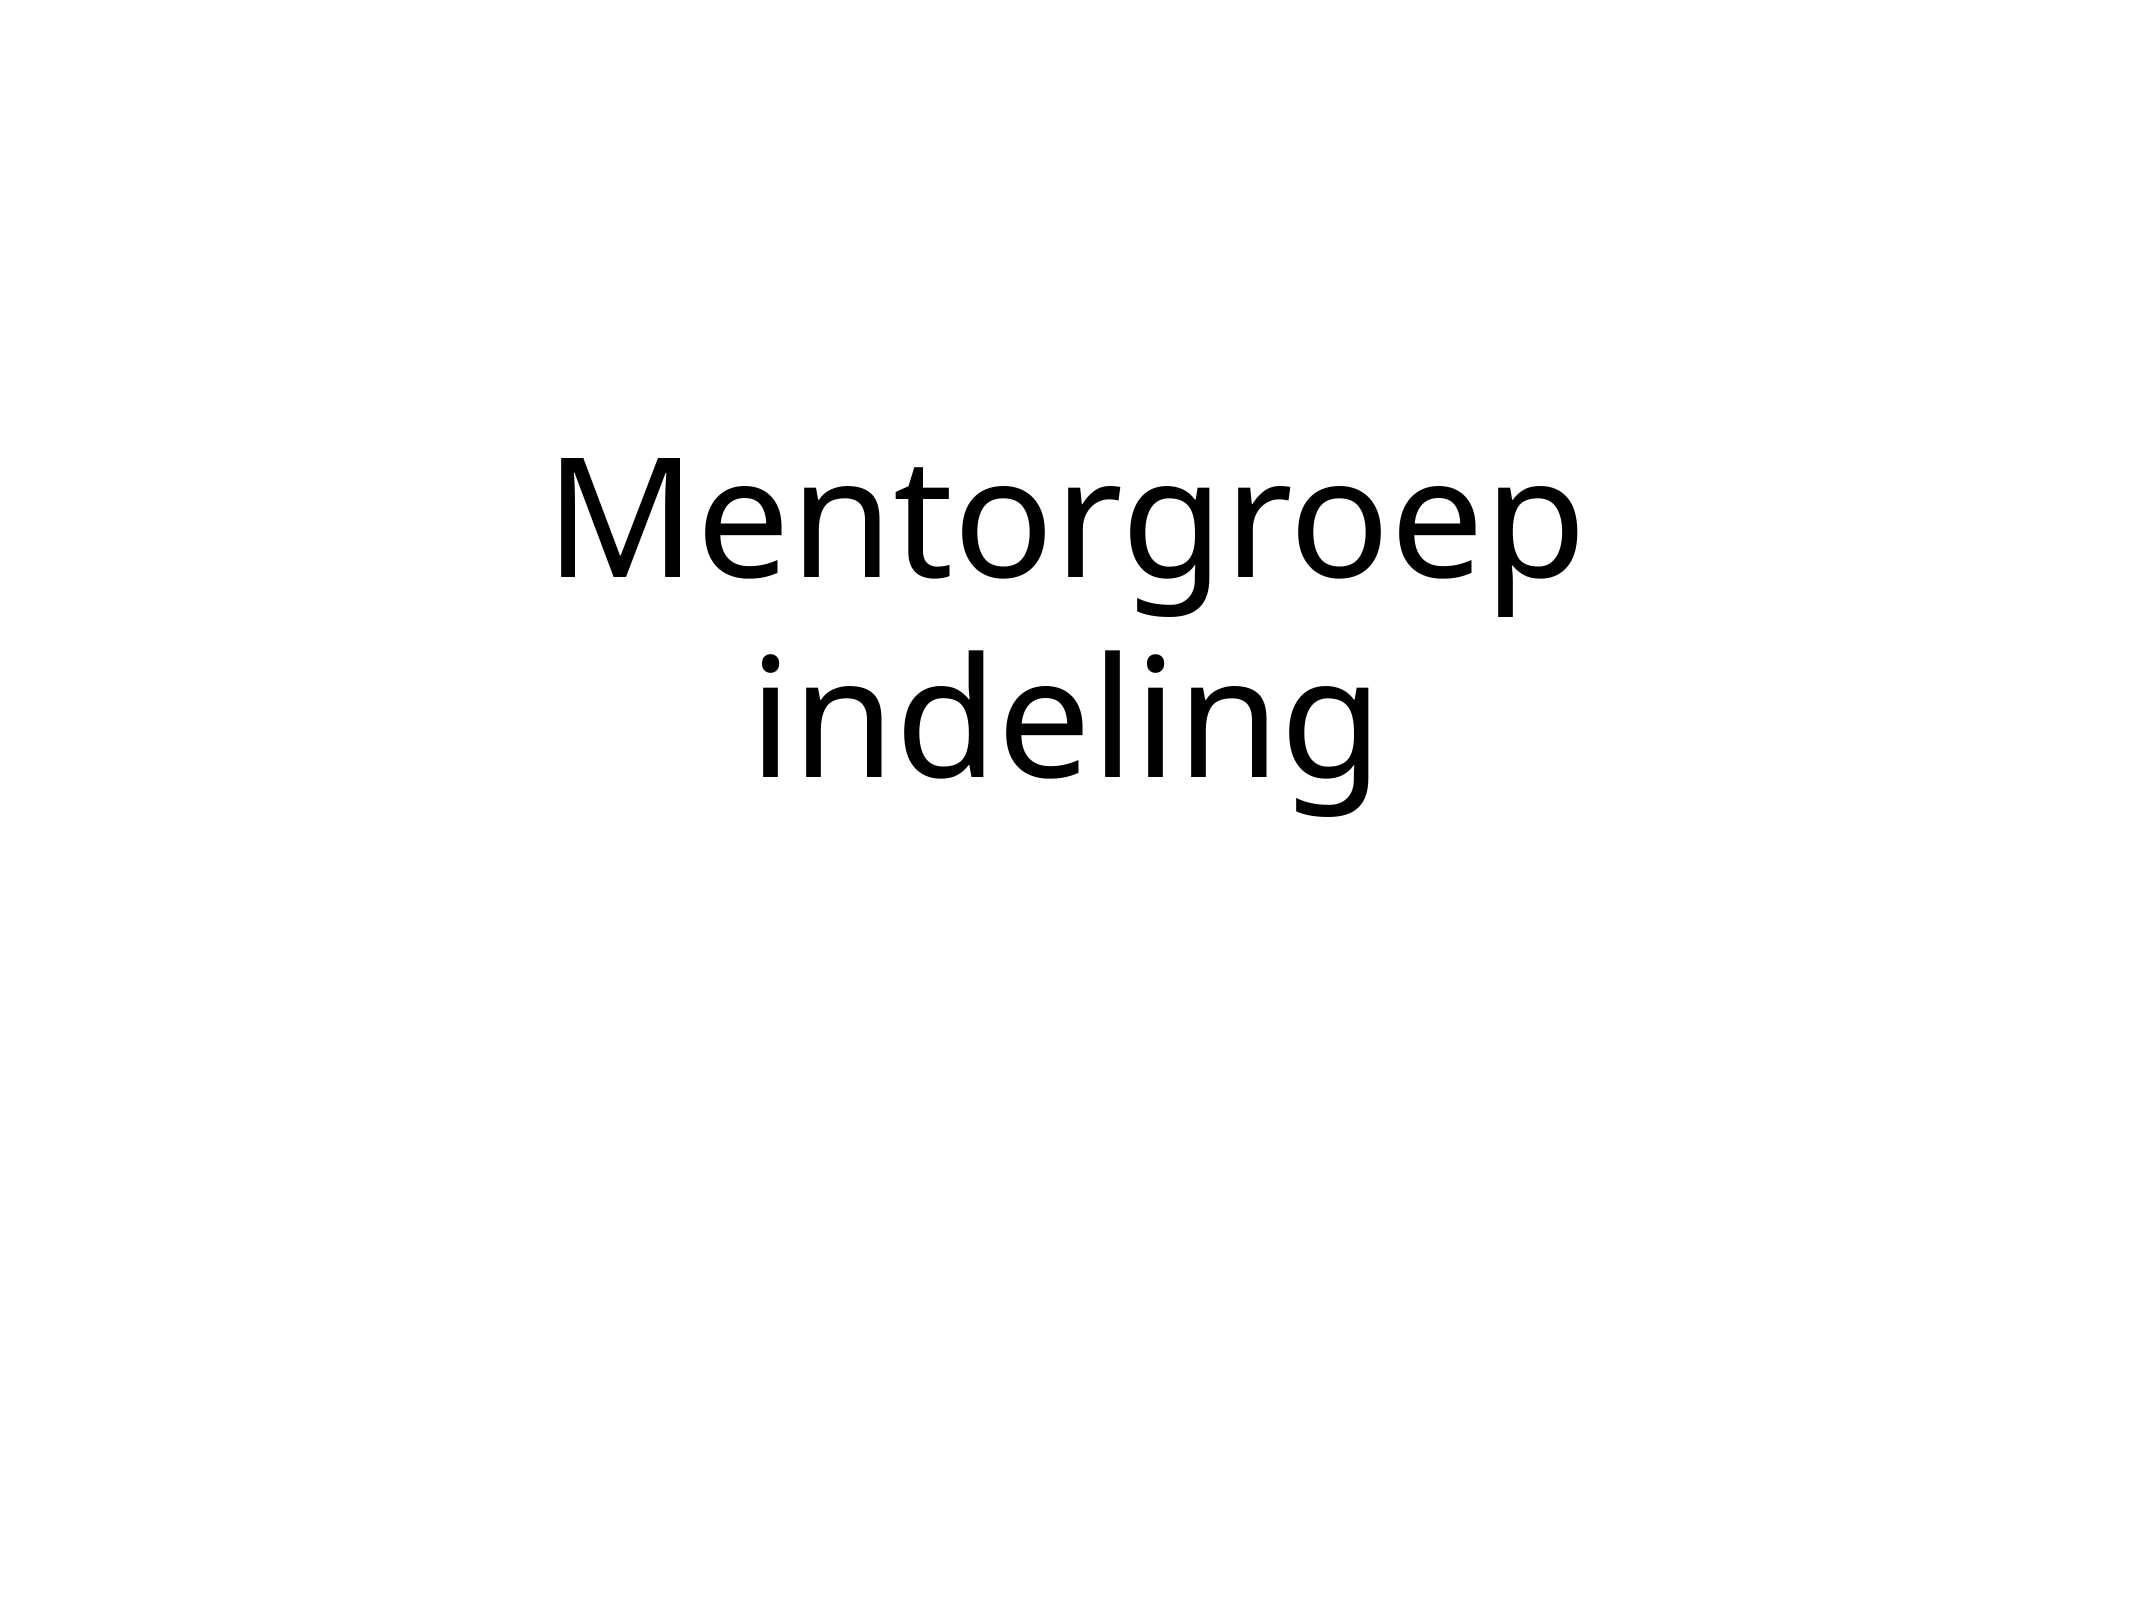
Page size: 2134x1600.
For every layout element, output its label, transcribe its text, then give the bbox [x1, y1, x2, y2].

title Mentorgroep indeling [207, 268, 1926, 811]
